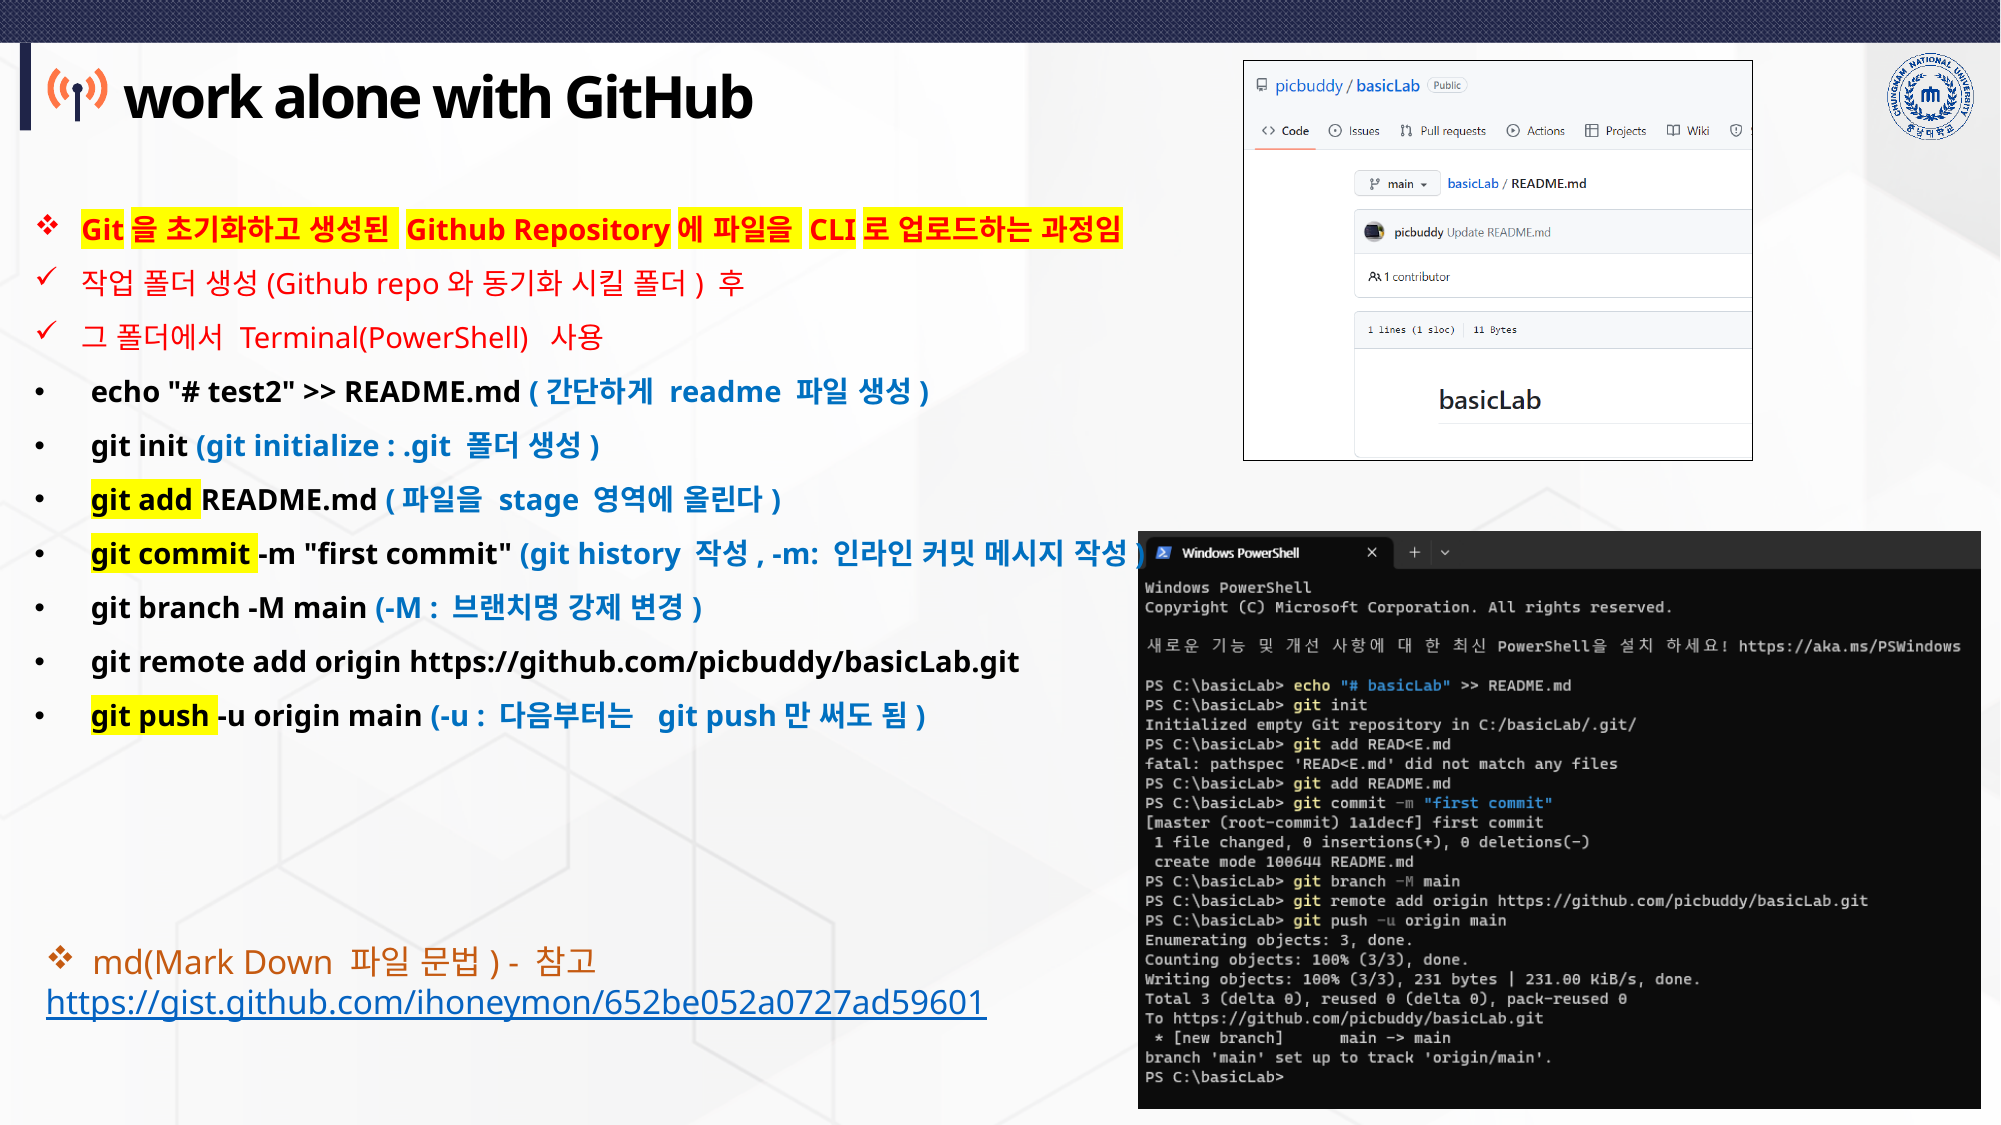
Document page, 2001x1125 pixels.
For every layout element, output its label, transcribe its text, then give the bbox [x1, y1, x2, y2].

picture [0, 0, 2001, 1125]
text_box [19, 42, 32, 131]
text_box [47, 59, 1536, 131]
text_box md(Mark Down 파일 문법) - 참고 https://gist.github.com/ihoneymon/652be052a0727ad59601 [30, 934, 1031, 1034]
text_box Git을 초기화하고 생성된 Github Repository에 파일을 CLI로 업로드하는 과정임 작업 폴더 생성(Github repo와 동기화 시킬 폴더) 후 그 폴더에서 Terminal(PowerShell) 사용 echo "# test2" >> README.md (간단하게 readme 파일 생성) git init (git initialize : .git 폴더 생성) git add README.md (파일을 stage 영역에 올린다) git commit -m "first commit" (git history 작성, -m: 인라인 커밋 메시지 작성) git branch -M main (-M : 브랜치명 강제 변경) git remote add origin https://github.com/picbuddy/basicLab.git git push -u origin main (-u : 다음부터는 git push만 써도 됨) [19, 201, 1205, 740]
